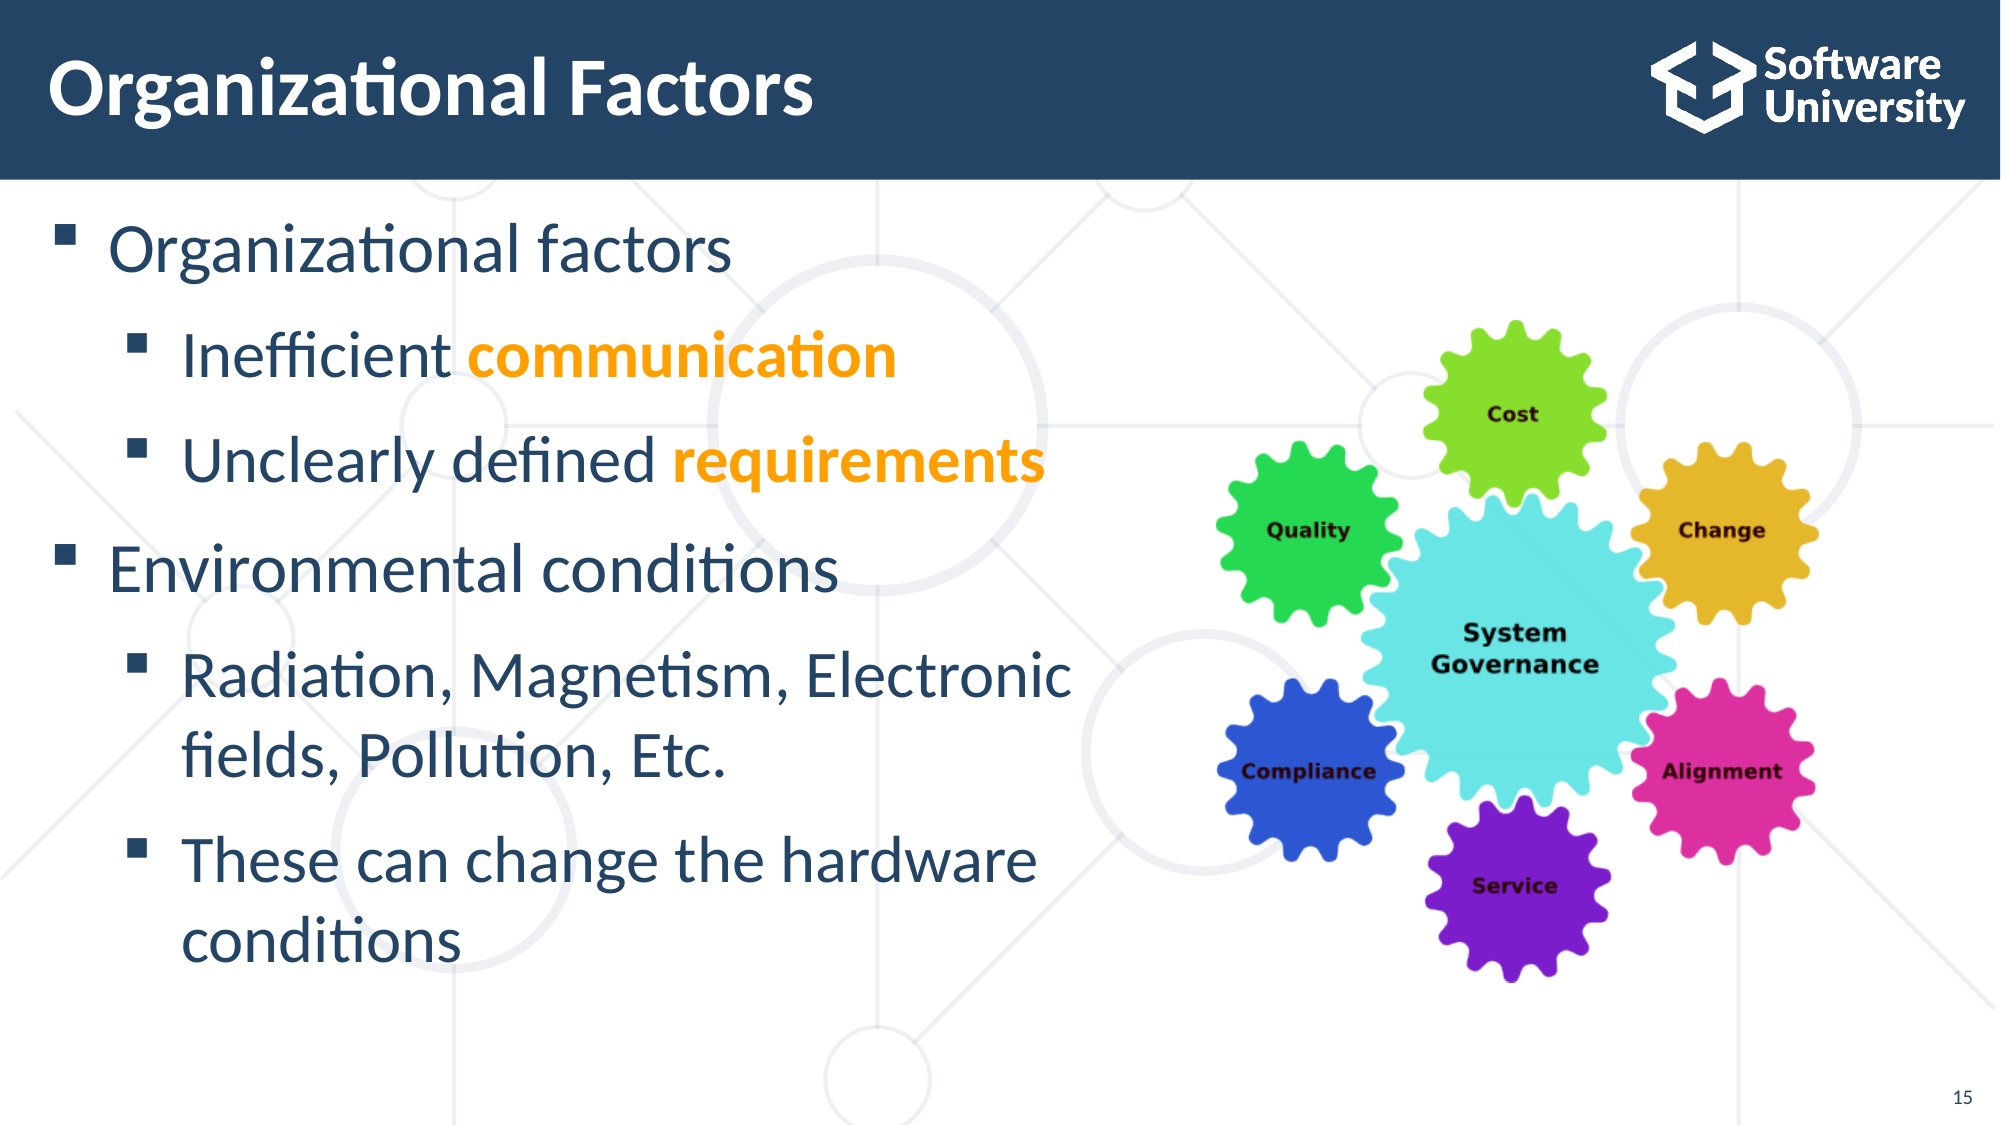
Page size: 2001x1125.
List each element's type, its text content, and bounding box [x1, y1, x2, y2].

list Organizational factors Inefficient communication Unclearly defined requirements Environmental conditions Radiation, Magnetism, Electronic fields, Pollution, Etc. These can change the hardware conditions [31, 195, 1130, 1103]
text_box [25, 0, 517, 321]
slide_number 15 [1927, 1067, 1989, 1117]
picture [1216, 320, 1820, 984]
title Organizational Factors [715, 16, 1625, 162]
picture [1651, 41, 1966, 134]
text_box [517, 0, 715, 234]
